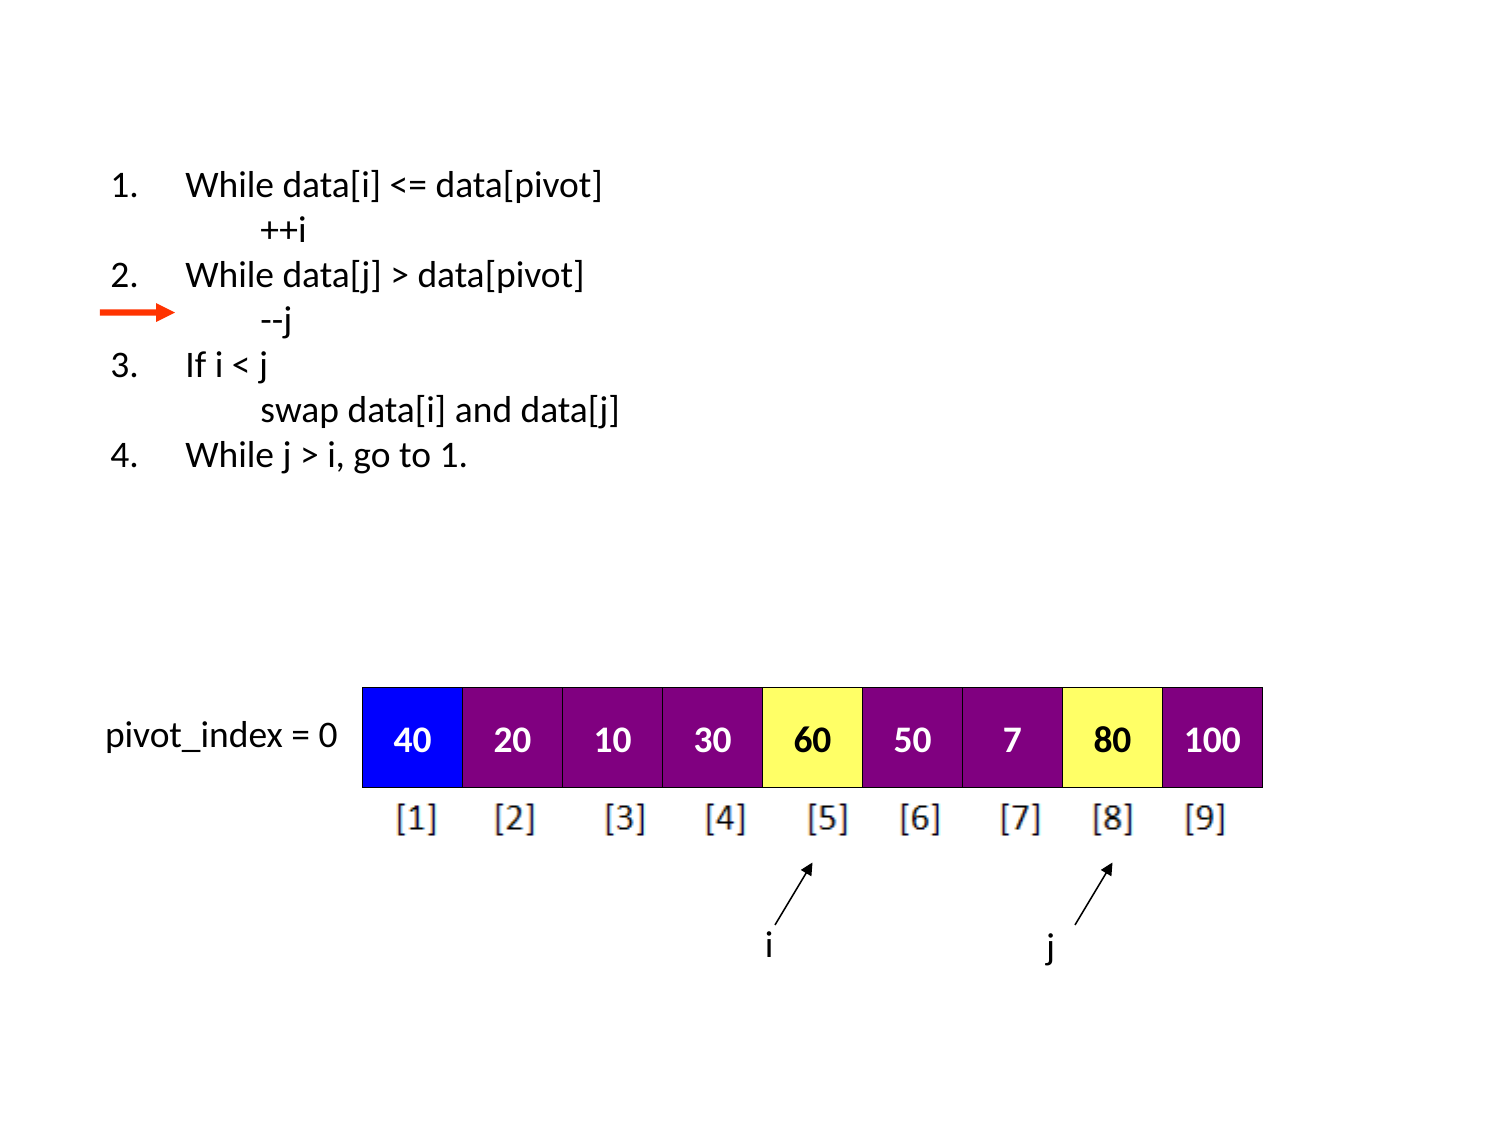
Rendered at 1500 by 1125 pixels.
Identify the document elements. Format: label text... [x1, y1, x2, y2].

text_box 80 [1062, 687, 1162, 788]
text_box i [749, 912, 1082, 973]
text_box [99, 306, 175, 319]
text_box j [1031, 914, 1313, 975]
text_box 10 [562, 687, 662, 787]
text_box 50 [862, 687, 962, 787]
text_box While data[i] <= data[pivot] ++i While data[j] > data[pivot] --j If i < j swap data[i] and data[j] While j > i, go to 1. [95, 152, 785, 618]
text_box 60 [762, 687, 862, 787]
text_box [774, 864, 813, 926]
text_box [1074, 864, 1113, 926]
text_box 100 [1162, 687, 1263, 788]
text_box 20 [462, 687, 562, 788]
text_box 40 [362, 687, 462, 788]
text_box 30 [662, 687, 762, 787]
text_box pivot_index = 0 [90, 702, 353, 762]
text_box [0] [1] [2] [3] [4] [5] [6] [7] [8] [497, 787, 1135, 795]
text_box 7 [962, 687, 1062, 787]
picture [362, 796, 1266, 856]
